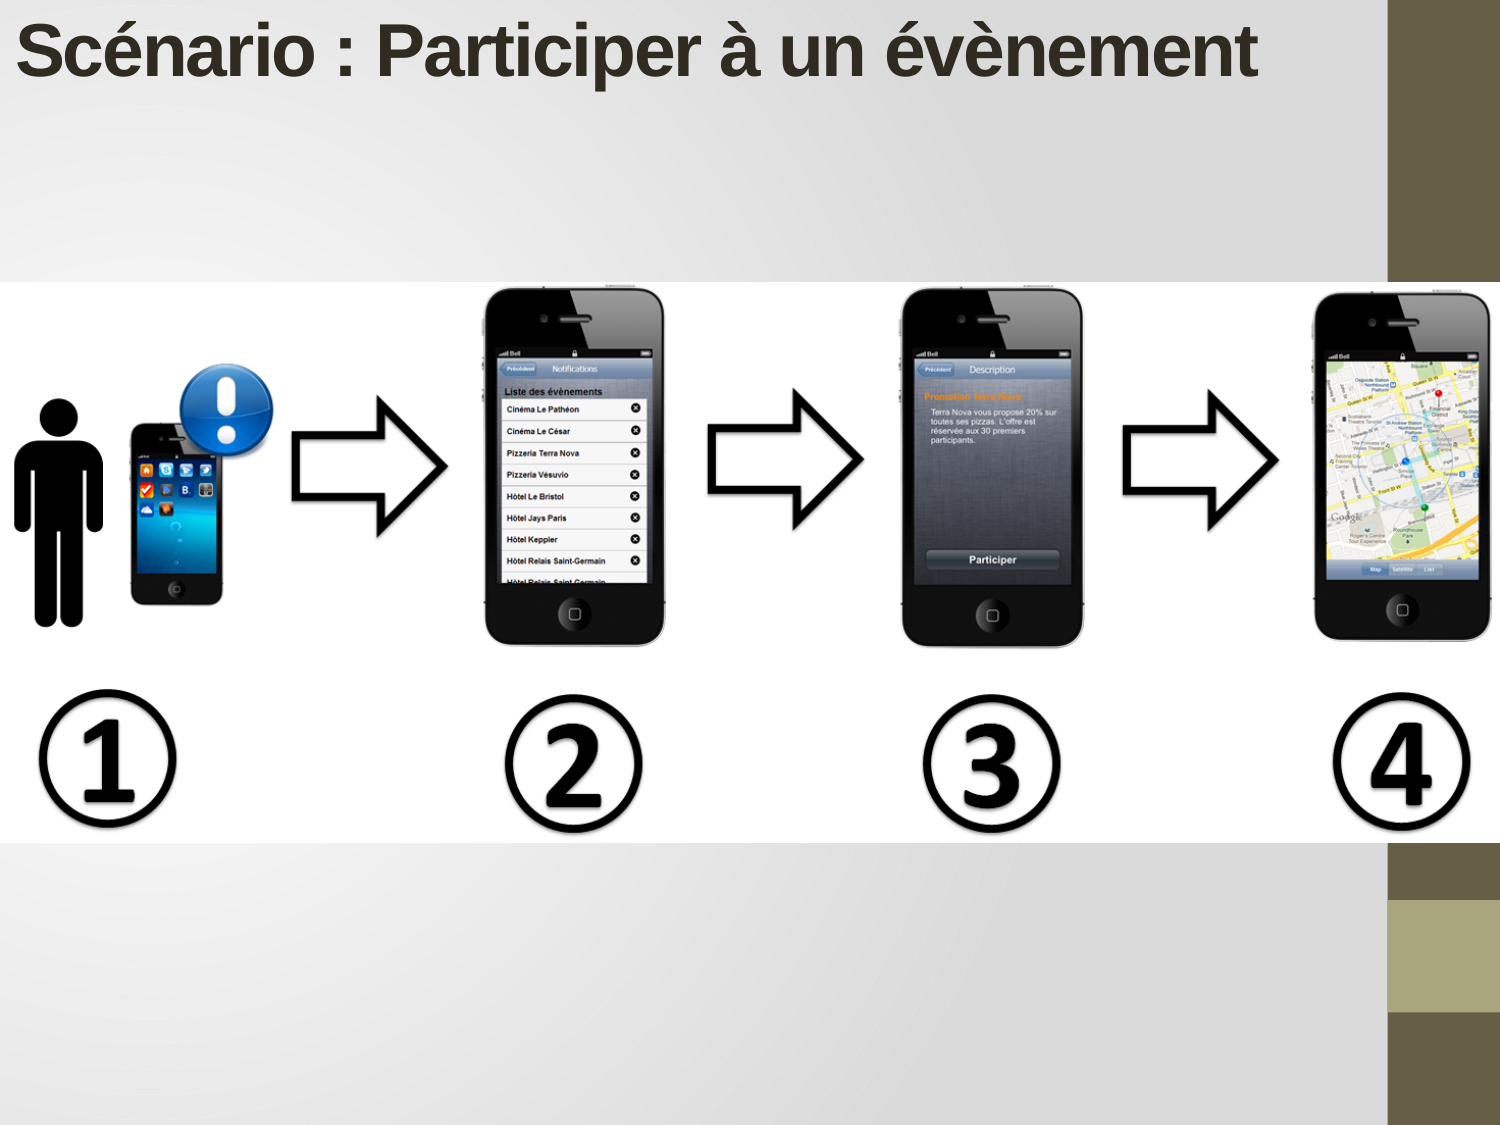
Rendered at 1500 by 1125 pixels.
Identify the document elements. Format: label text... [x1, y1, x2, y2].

text_box [0, 282, 1500, 843]
title Scénario : Participer à un évènement [0, 0, 1500, 107]
